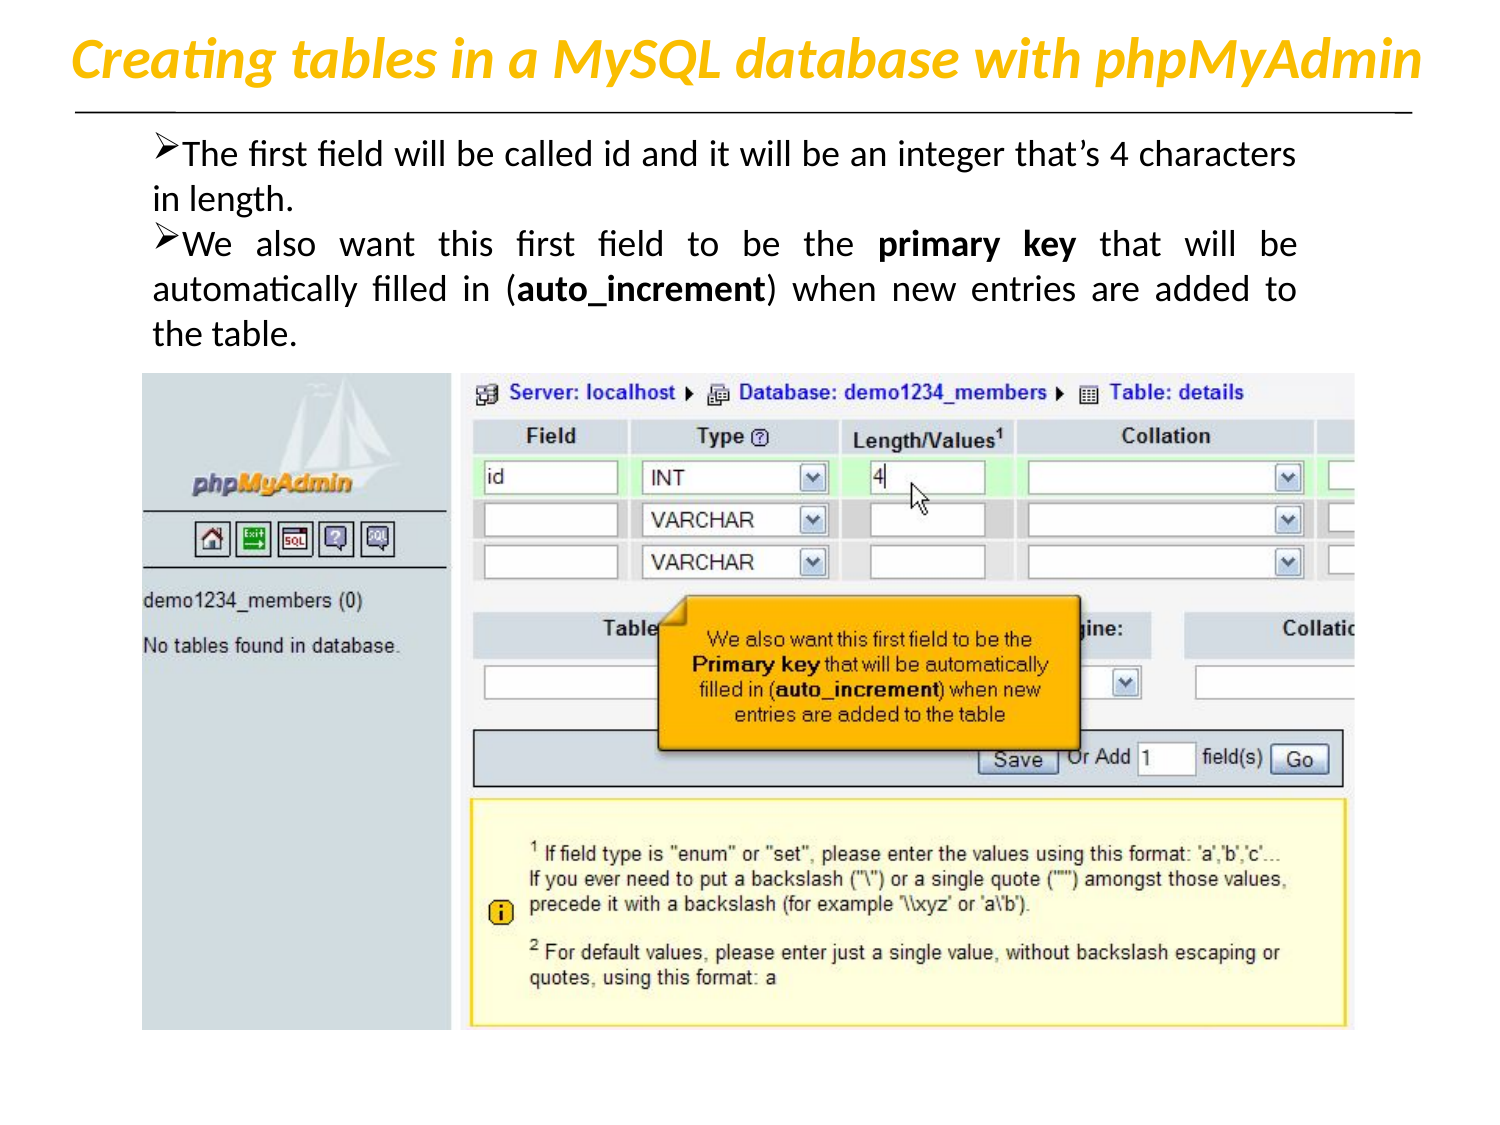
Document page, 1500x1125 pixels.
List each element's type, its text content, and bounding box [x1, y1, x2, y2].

text_box Creating tables in a MySQL database with phpMyAdmin [56, 12, 1439, 98]
text_box The first field will be called id and it will be an integer that’s 4 characters in length. We also want this first field to be the primary key that will be automatically filled in (auto_increment) when new entries are added to the table. [137, 122, 1313, 362]
picture [141, 373, 1359, 1030]
